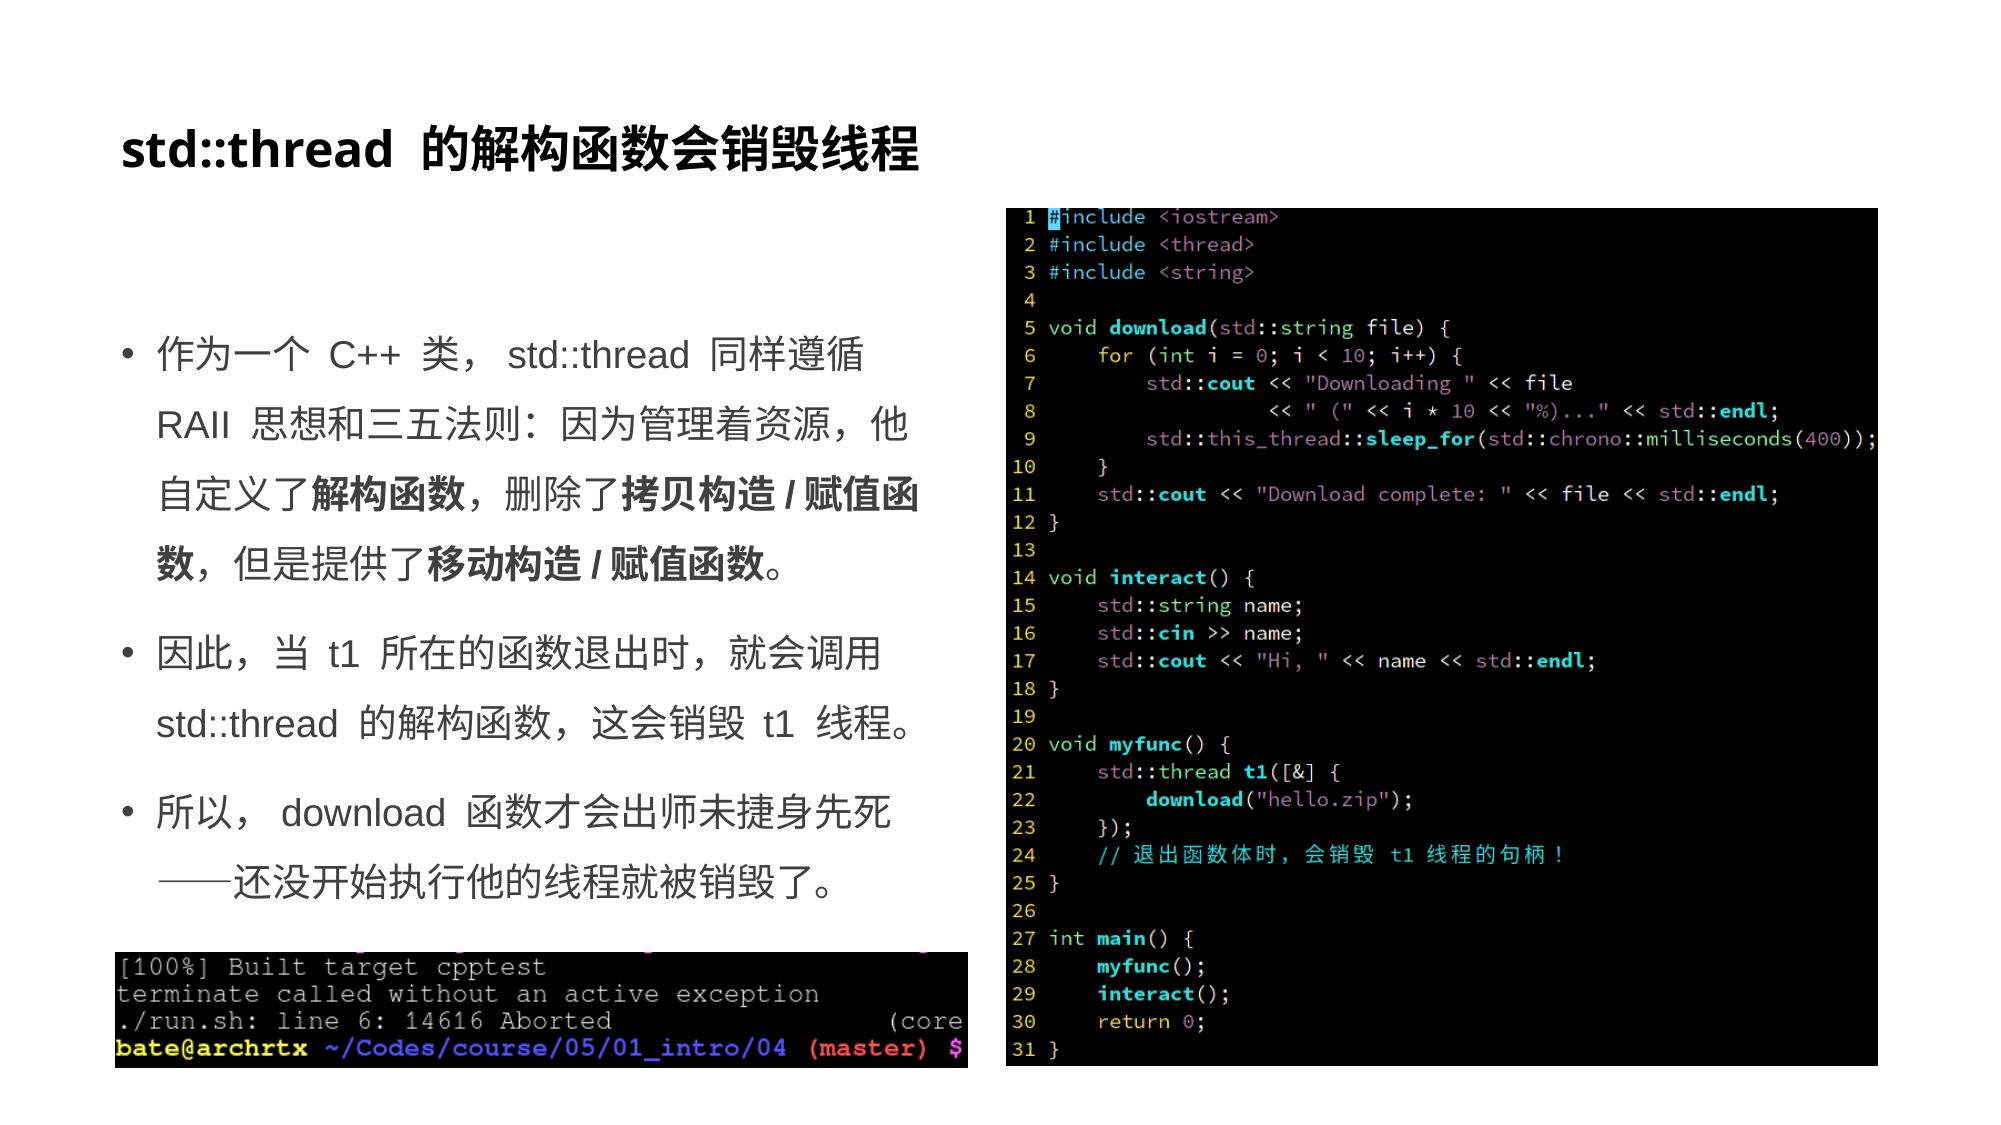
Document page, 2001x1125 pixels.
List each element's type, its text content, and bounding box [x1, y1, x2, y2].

title std::thread 的解构函数会销毁线程 [106, 42, 1832, 260]
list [1006, 208, 1878, 1066]
list 作为一个 C++ 类，std::thread 同样遵循 RAII 思想和三五法则：因为管理着资源，他自定义了解构函数，删除了拷贝构造/赋值函数，但是提供了移动构造/赋值函数。 因此，当 t1 所在的函数退出时，就会调用 std::thread 的解构函数，这会销毁 t1 线程。 所以，download 函数才会出师未捷身先死——还没开始执行他的线程就被销毁了。 [106, 299, 957, 1014]
picture [115, 952, 968, 1068]
